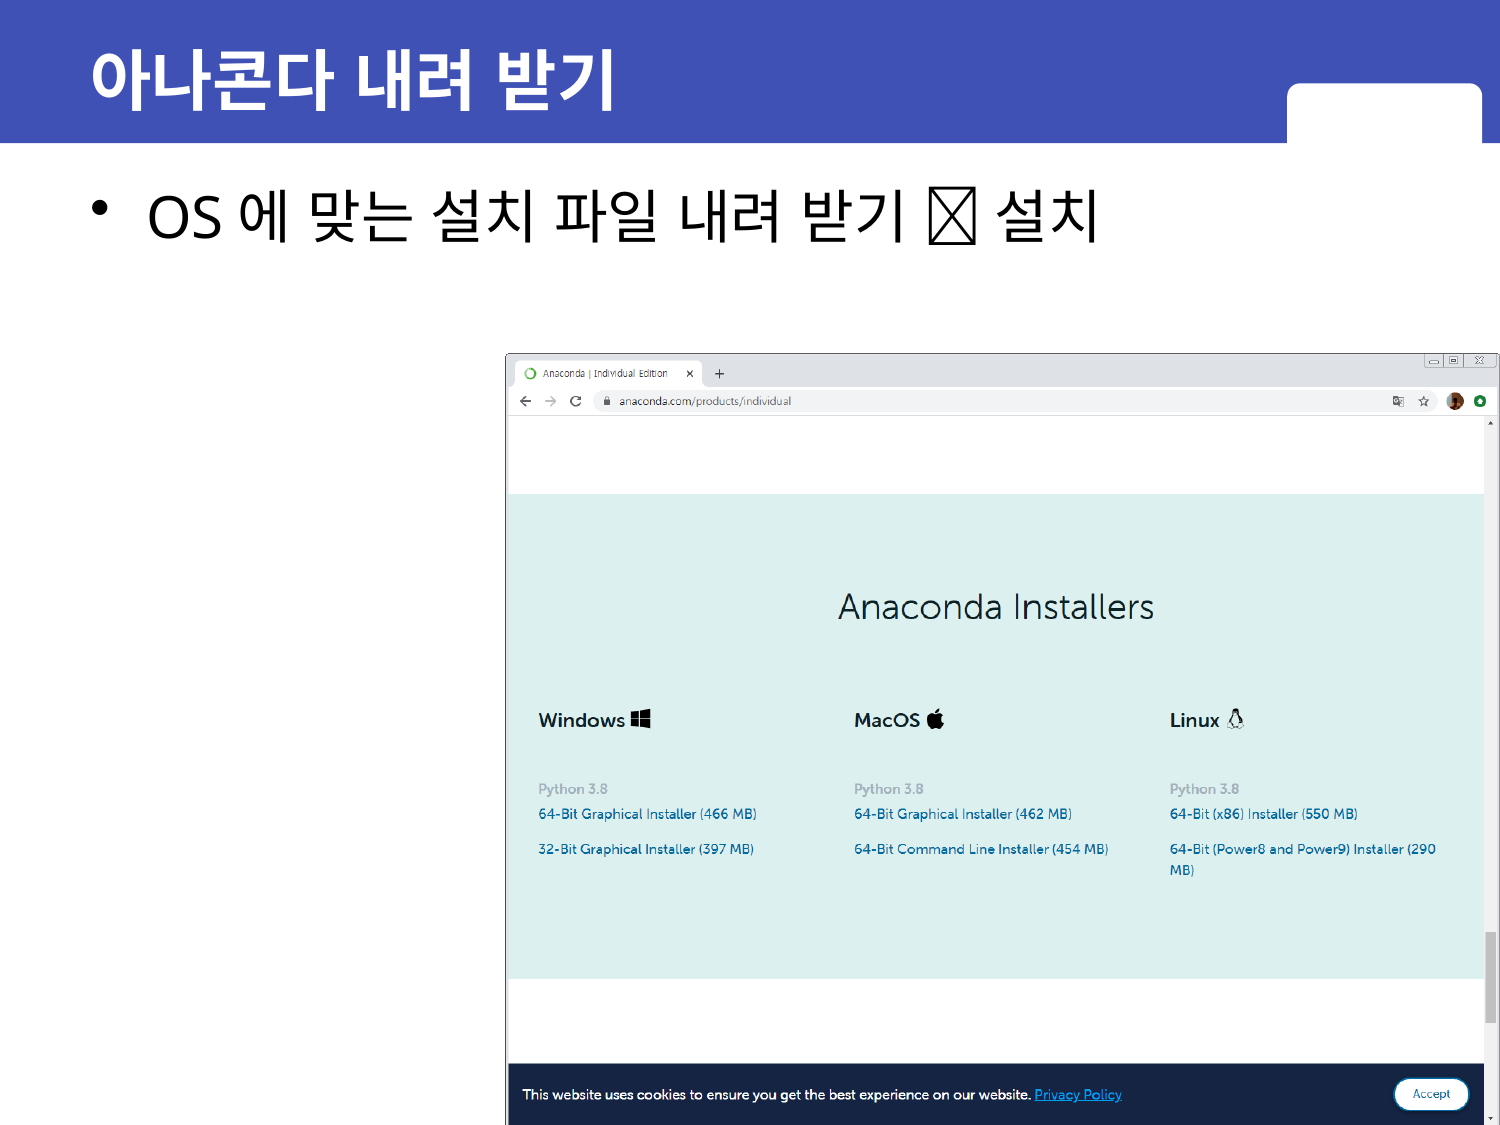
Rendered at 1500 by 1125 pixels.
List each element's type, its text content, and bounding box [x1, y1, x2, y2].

picture [505, 352, 1500, 1125]
list OS에 맞는 설치 파일 내려 받기  설치 [74, 172, 1483, 1095]
title 아나콘다 내려 받기 [74, 16, 1426, 141]
